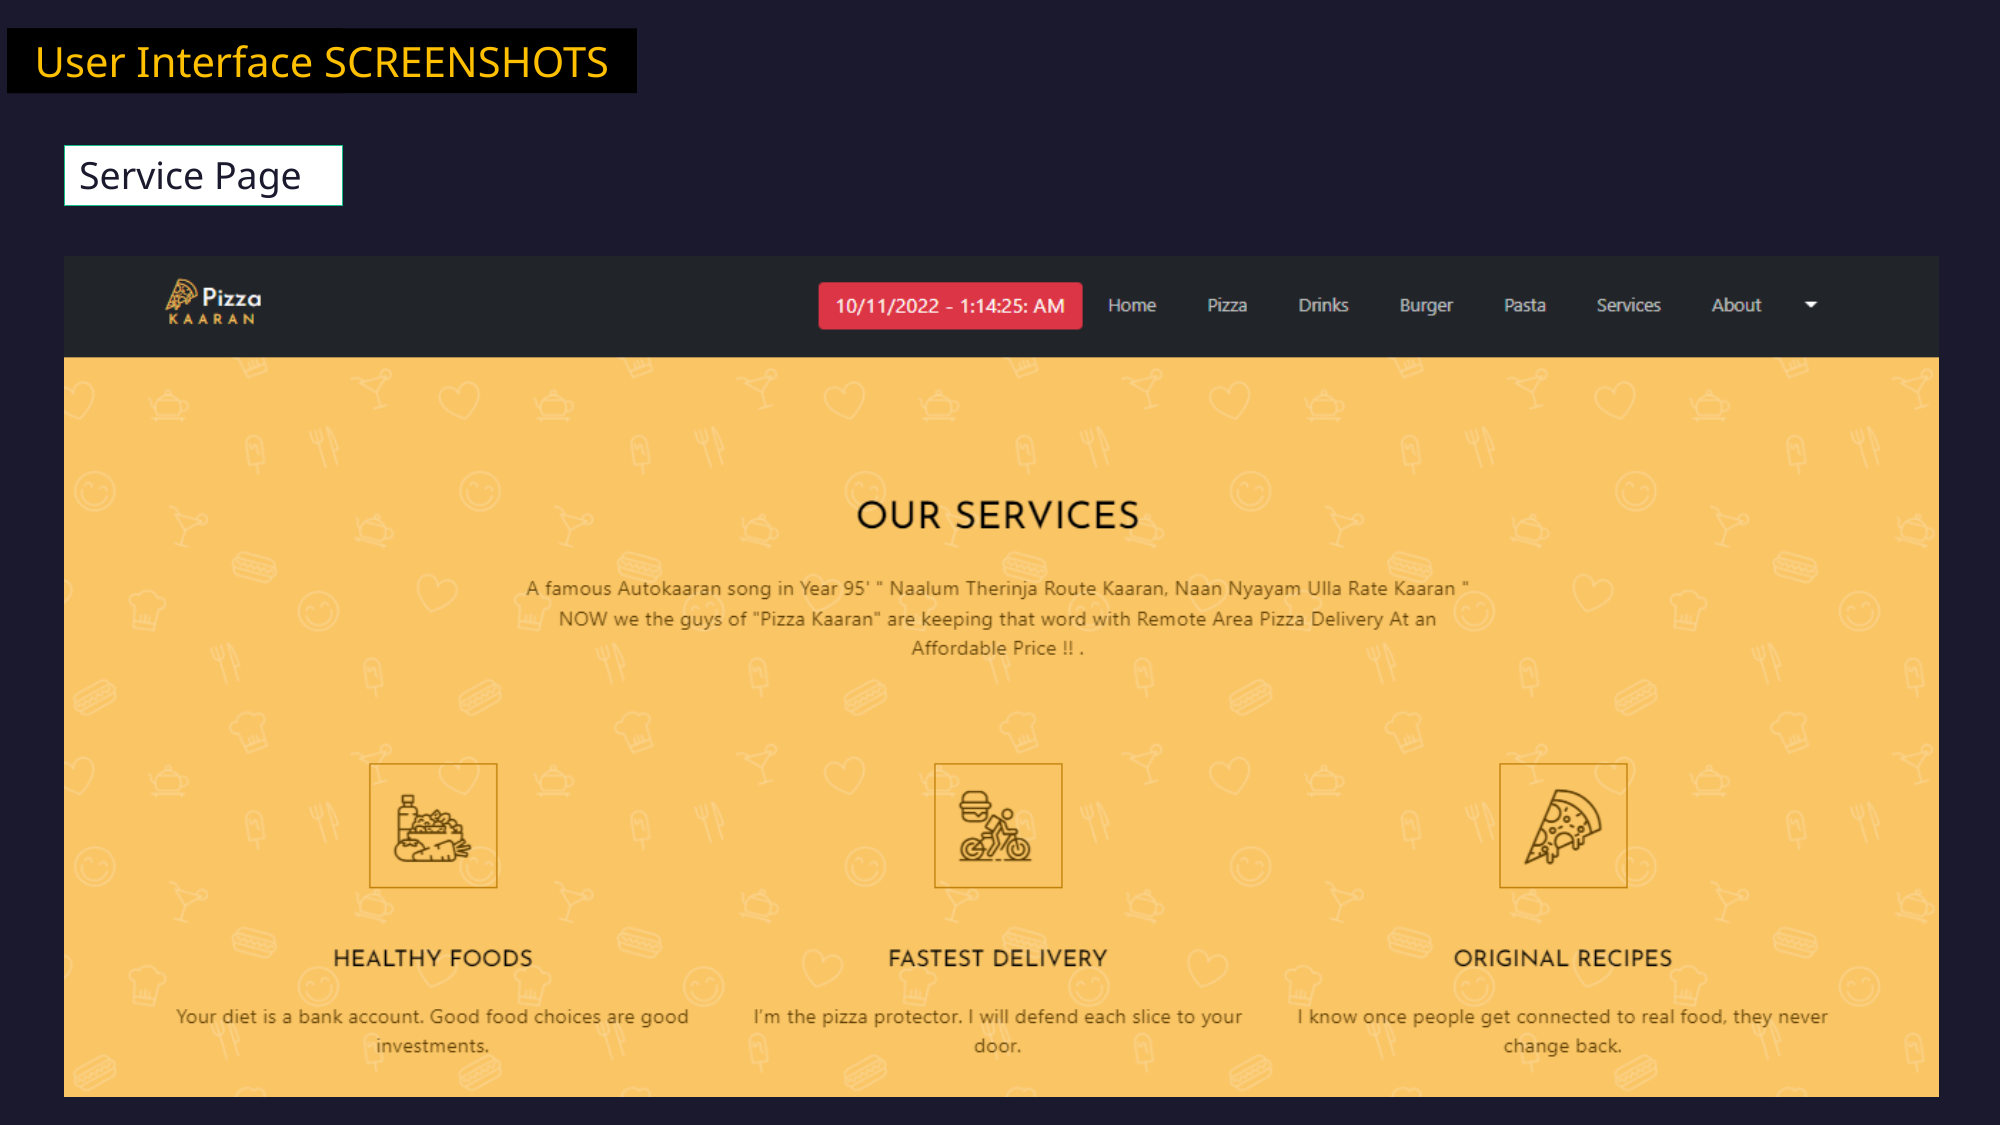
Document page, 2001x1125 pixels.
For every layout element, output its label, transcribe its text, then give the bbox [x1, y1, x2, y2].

text_box Service Page [64, 145, 343, 206]
text_box User Interface SCREENSHOTS [7, 28, 637, 94]
picture [64, 256, 1939, 1097]
